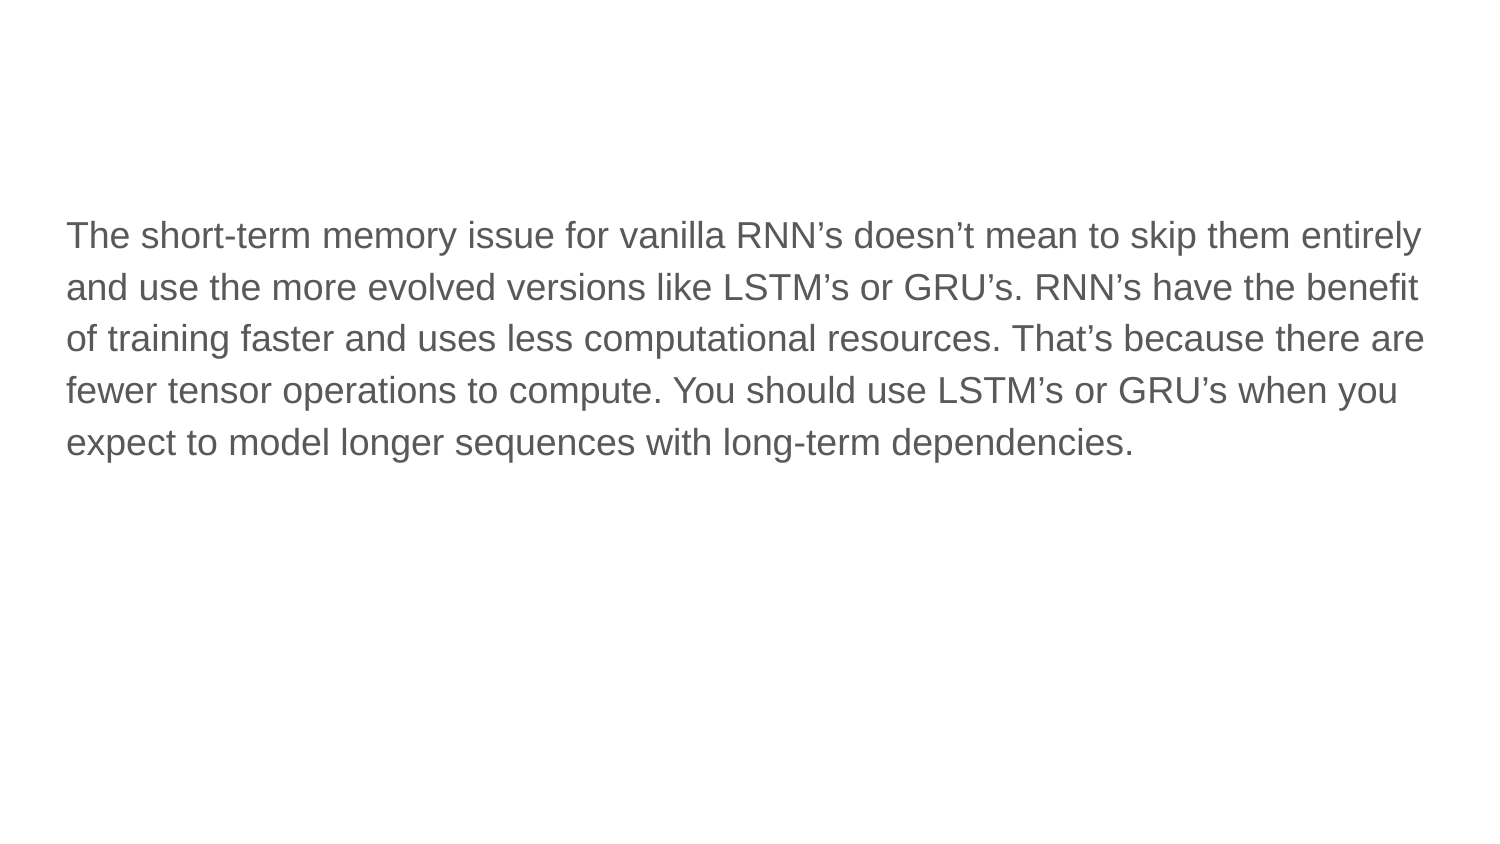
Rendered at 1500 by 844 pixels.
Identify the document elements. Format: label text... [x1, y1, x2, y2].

list The short-term memory issue for vanilla RNN’s doesn’t mean to skip them entirely and use the more evolved versions like LSTM’s or GRU’s. RNN’s have the benefit of training faster and uses less computational resources. That’s because there are fewer tensor operations to compute. You should use LSTM’s or GRU’s when you expect to model longer sequences with long-term dependencies. [51, 189, 1449, 750]
